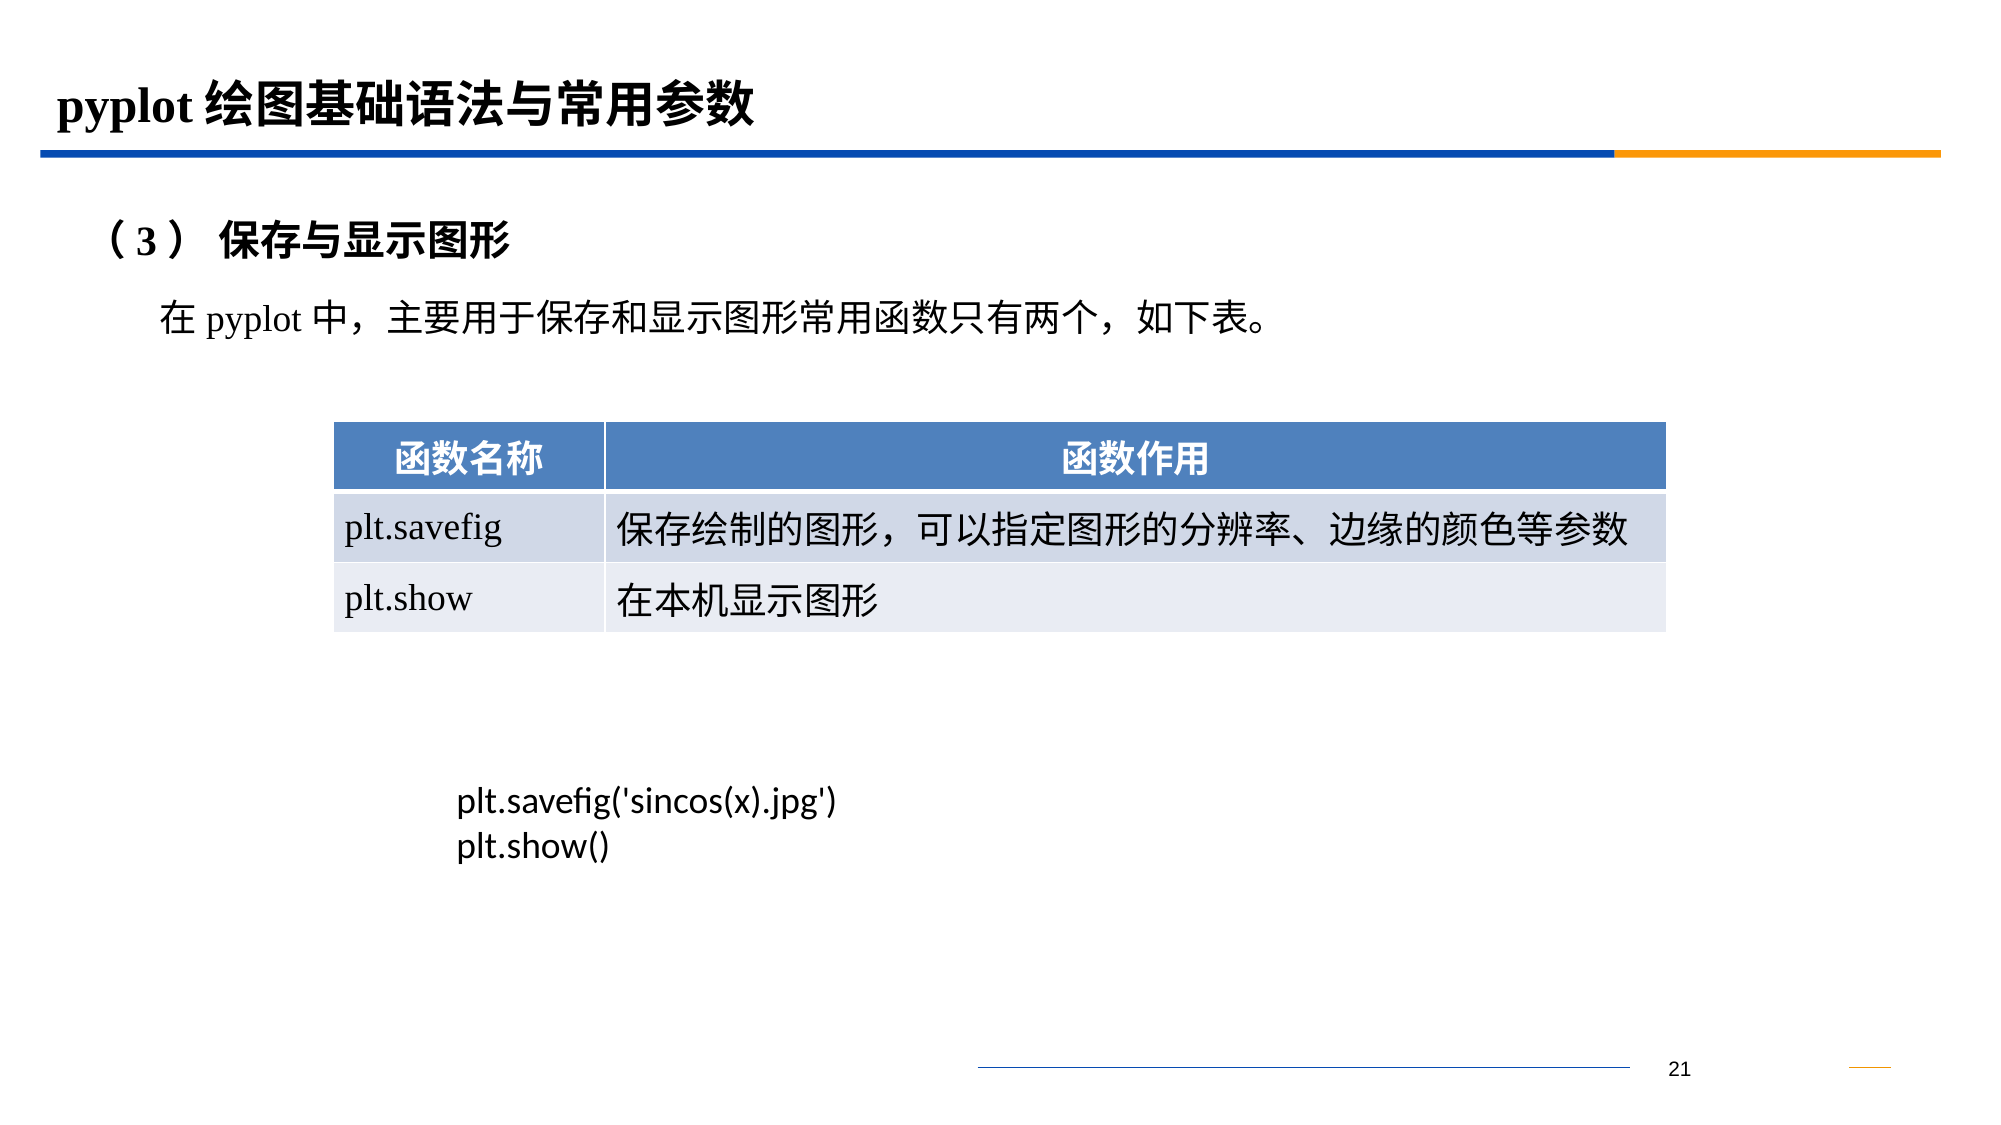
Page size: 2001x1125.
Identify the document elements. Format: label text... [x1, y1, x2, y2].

table_cell 保存绘制的图形，可以指定图形的分辨率、边缘的颜色等参数 [606, 494, 1666, 562]
text_box plt.savefig('sincos(x).jpg') plt.show() [441, 768, 1442, 874]
title pyplot绘图基础语法与常用参数 [41, 58, 1842, 146]
list （3） 保存与显示图形 在pyplot中，主要用于保存和显示图形常用函数只有两个，如下表。 [69, 181, 1892, 1010]
table_cell plt.show [334, 563, 604, 632]
table_header 函数名称 [334, 422, 604, 489]
table_cell plt.savefig [334, 494, 604, 562]
table_header 函数作用 [606, 422, 1666, 489]
table_cell 在本机显示图形 [606, 563, 1666, 632]
